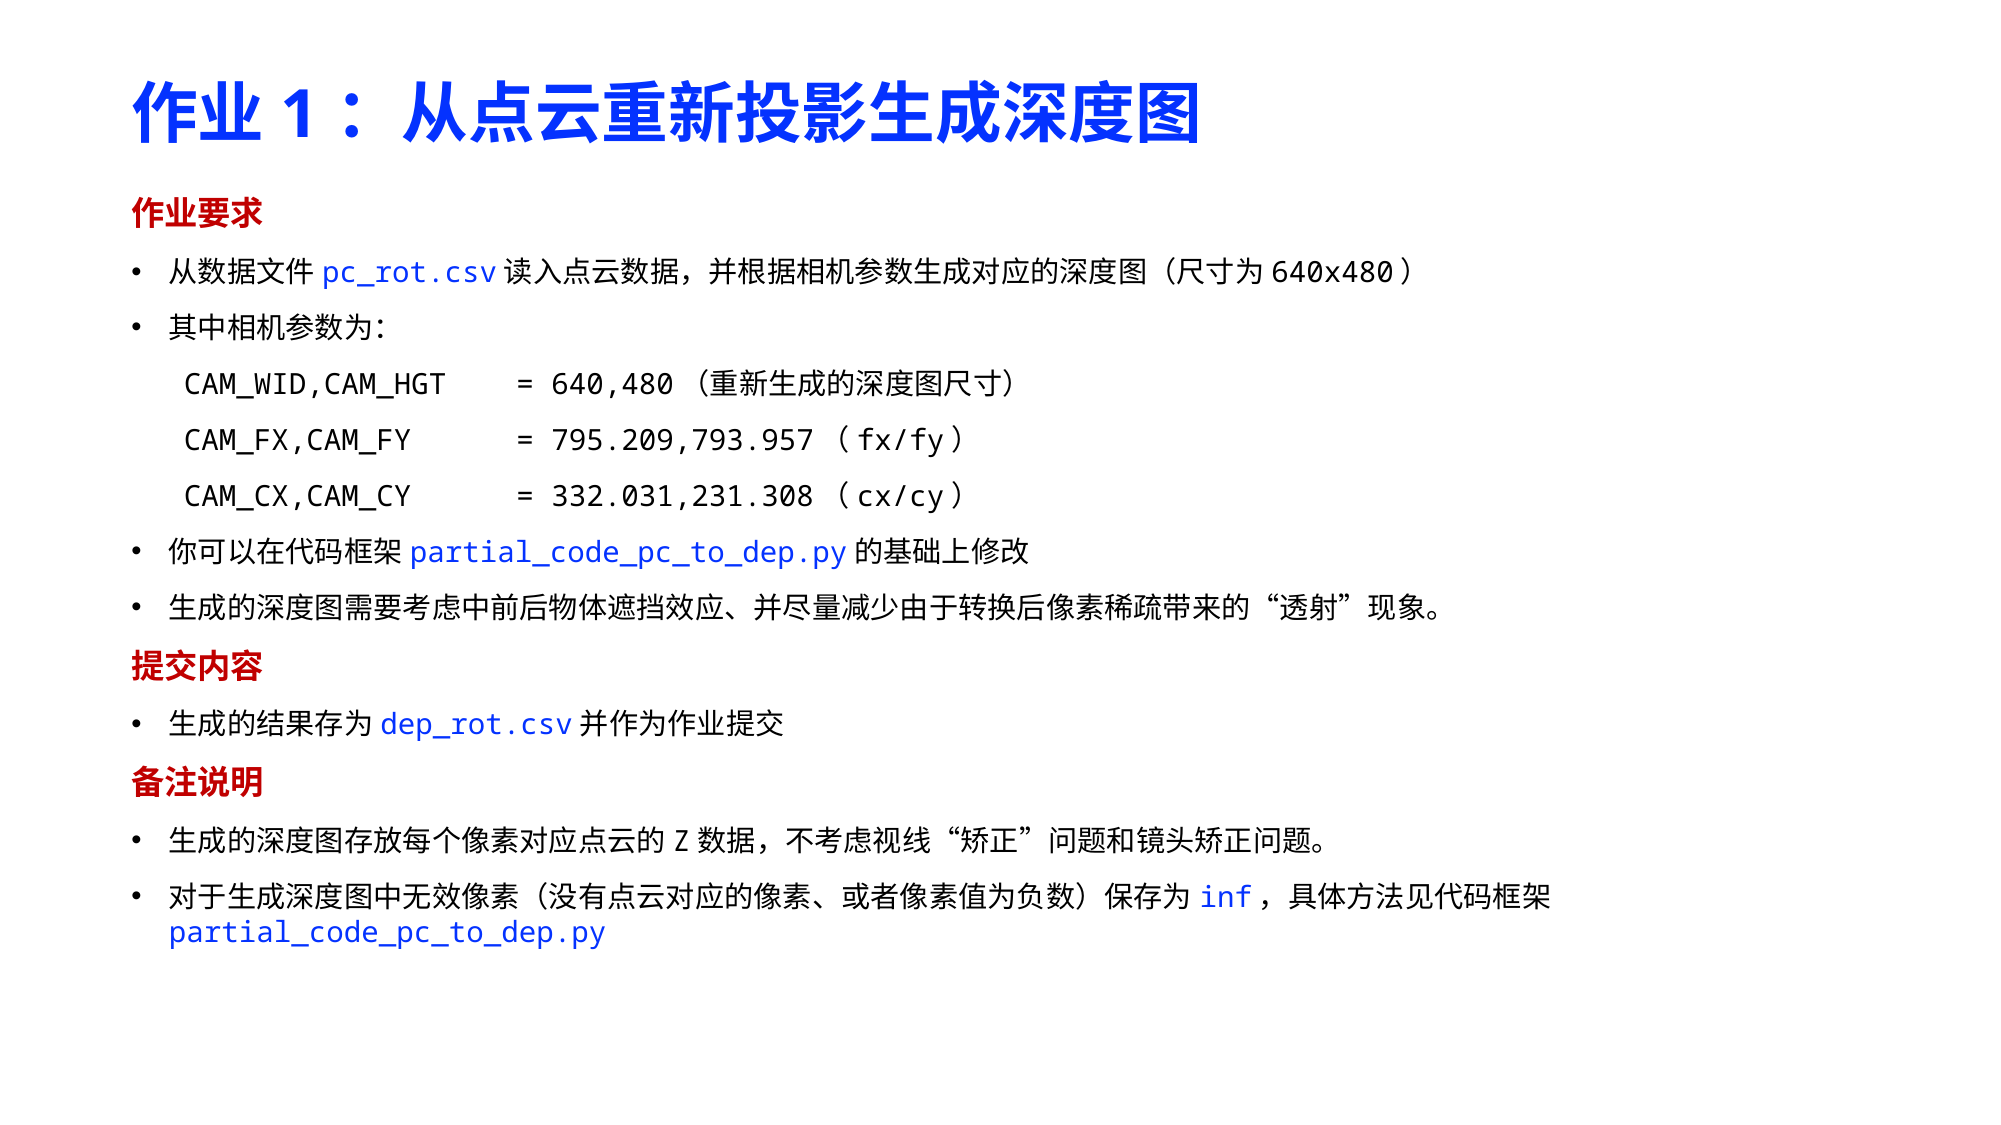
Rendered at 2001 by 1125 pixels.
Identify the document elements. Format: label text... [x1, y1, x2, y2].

list 作业要求 从数据文件pc_rot.csv读入点云数据，并根据相机参数生成对应的深度图（尺寸为640x480） 其中相机参数为： CAM_WID,CAM_HGT = 640,480（重新生成的深度图尺寸） CAM_FX,CAM_FY = 795.209,793.957（fx/fy） CAM_CX,CAM_CY = 332.031,231.308（cx/cy） 你可以在代码框架partial_code_pc_to_dep.py的基础上修改 生成的深度图需要考虑中前后物体遮挡效应、并尽量减少由于转换后像素稀疏带来的“透射”现象。 提交内容 生成的结果存为dep_rot.csv并作为作业提交 备注说明 生成的深度图存放每个像素对应点云的Z数据，不考虑视线“矫正”问题和镜头矫正问题。 对于生成深度图中无效像素（没有点云对应的像素、或者像素值为负数）保存为inf，具体方法见代码框架partial_code_pc_to_dep.py [116, 189, 1842, 1081]
title 作业1：从点云重新投影生成深度图 [116, 44, 1842, 189]
